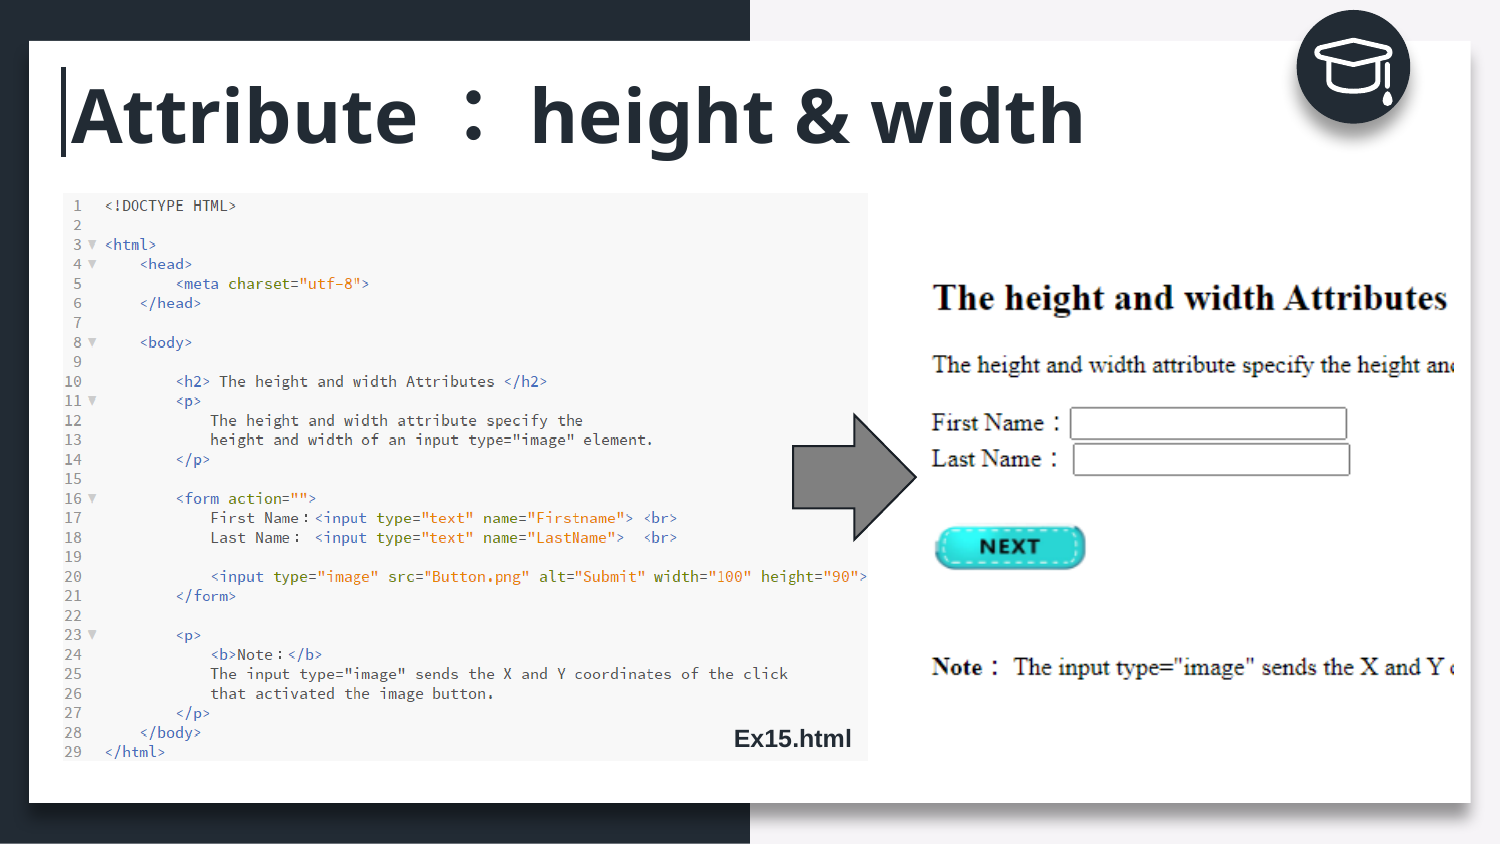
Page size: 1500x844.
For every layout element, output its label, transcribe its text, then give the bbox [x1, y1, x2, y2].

text_box [868, 427, 918, 528]
text_box Attribute：height & width [56, 61, 1102, 167]
picture [926, 271, 1454, 683]
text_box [63, 193, 868, 761]
